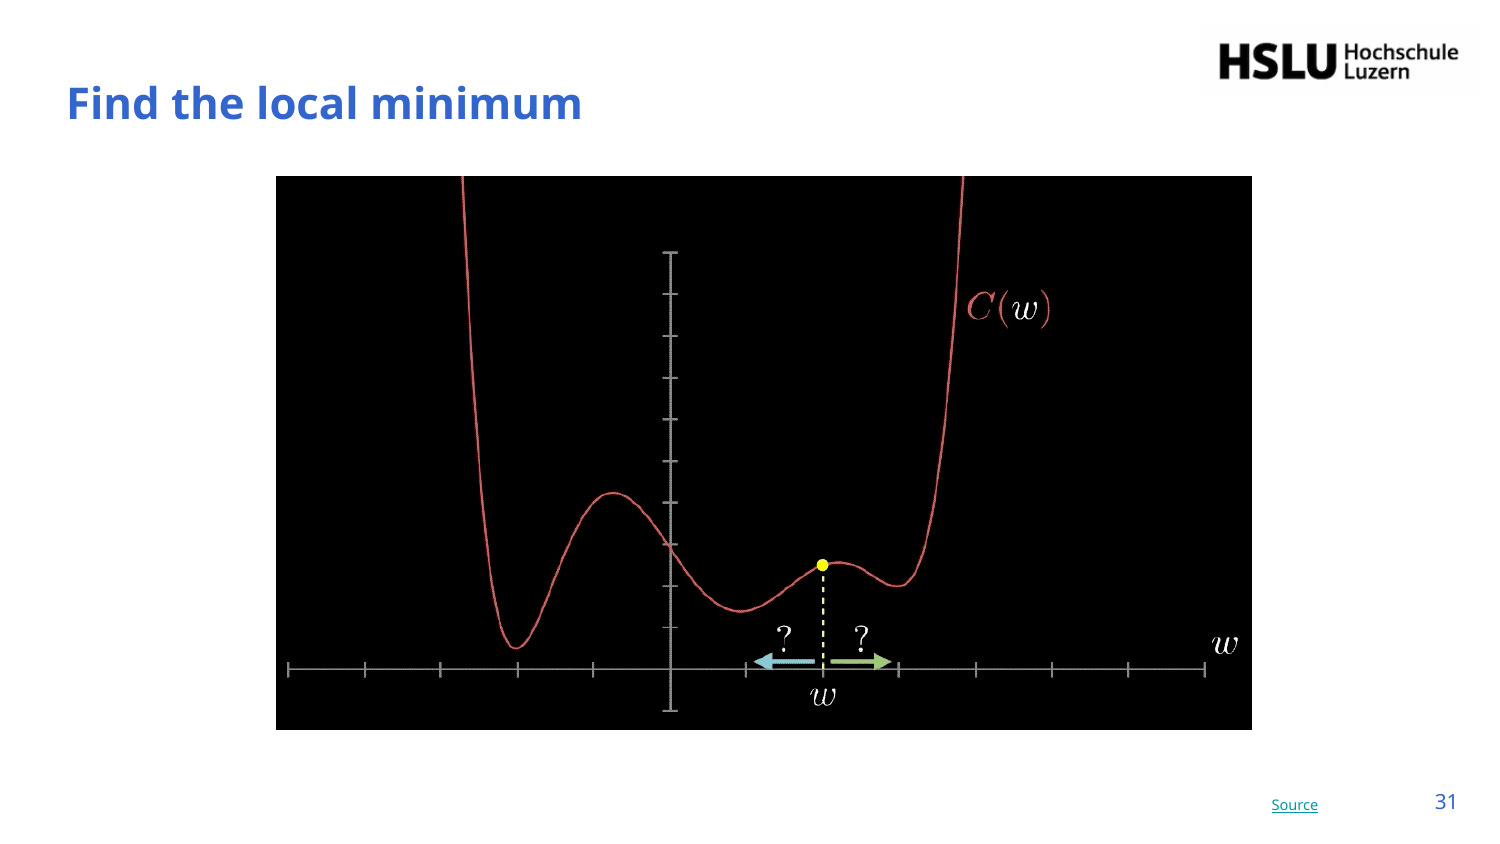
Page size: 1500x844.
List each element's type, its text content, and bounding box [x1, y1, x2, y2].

text_box Source [1264, 788, 1432, 830]
picture [1200, 25, 1478, 98]
slide_number ‹#› [1383, 785, 1474, 821]
title Find the local minimum [51, 48, 1368, 139]
picture [276, 175, 1253, 730]
